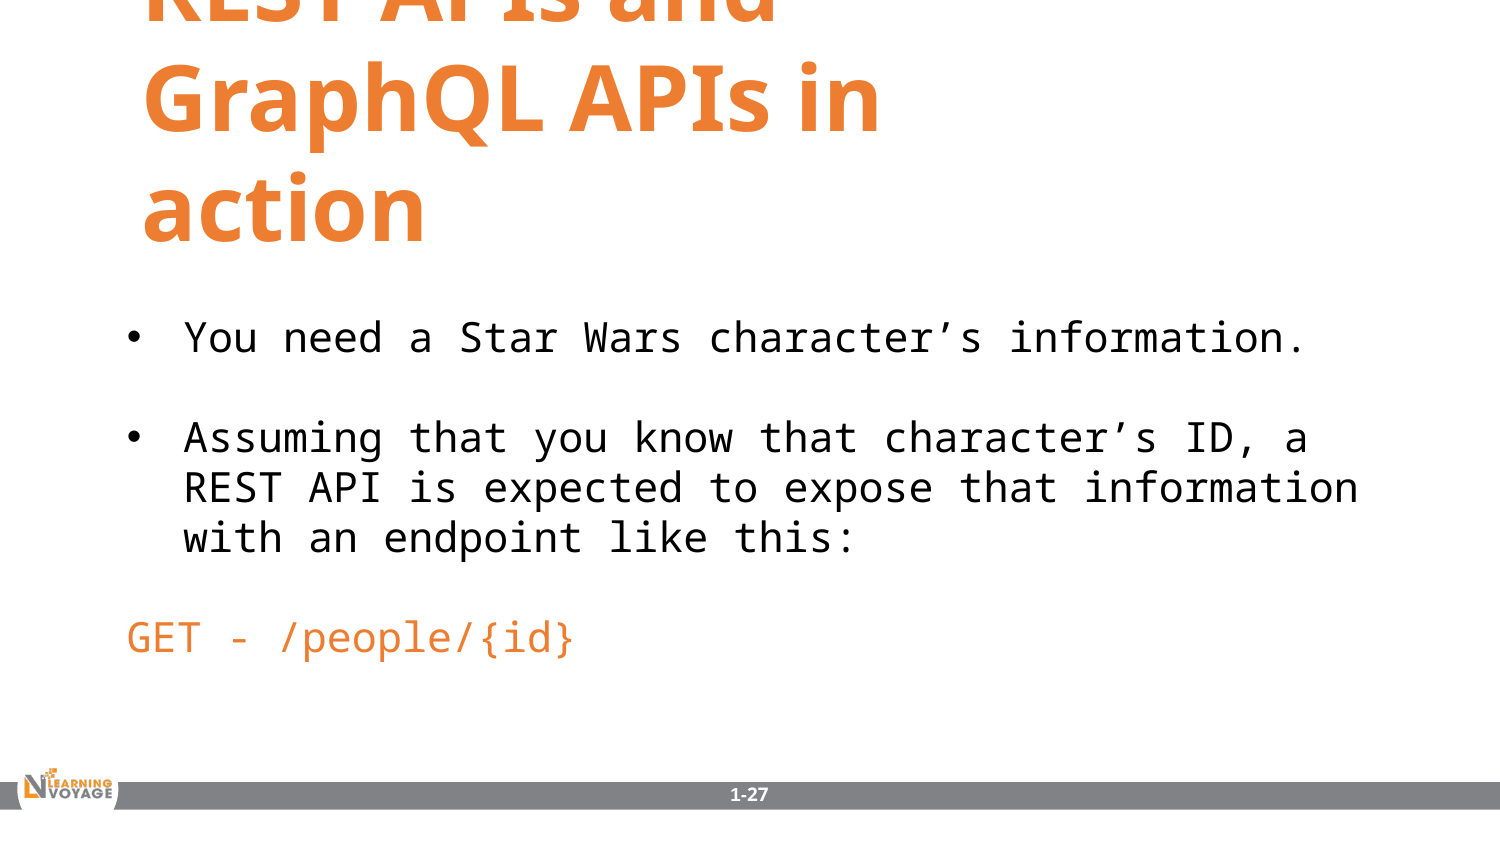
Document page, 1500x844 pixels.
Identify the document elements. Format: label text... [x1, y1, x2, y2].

text_box REST APIs and GraphQL APIs in action [126, 37, 1231, 153]
slide_number 1-27 [692, 770, 784, 821]
picture [0, 706, 144, 844]
text_box You need a Star Wars character’s information. Assuming that you know that character’s ID, a REST API is expected to expose that information with an endpoint like this: GET - /people/{id} [126, 308, 1373, 661]
